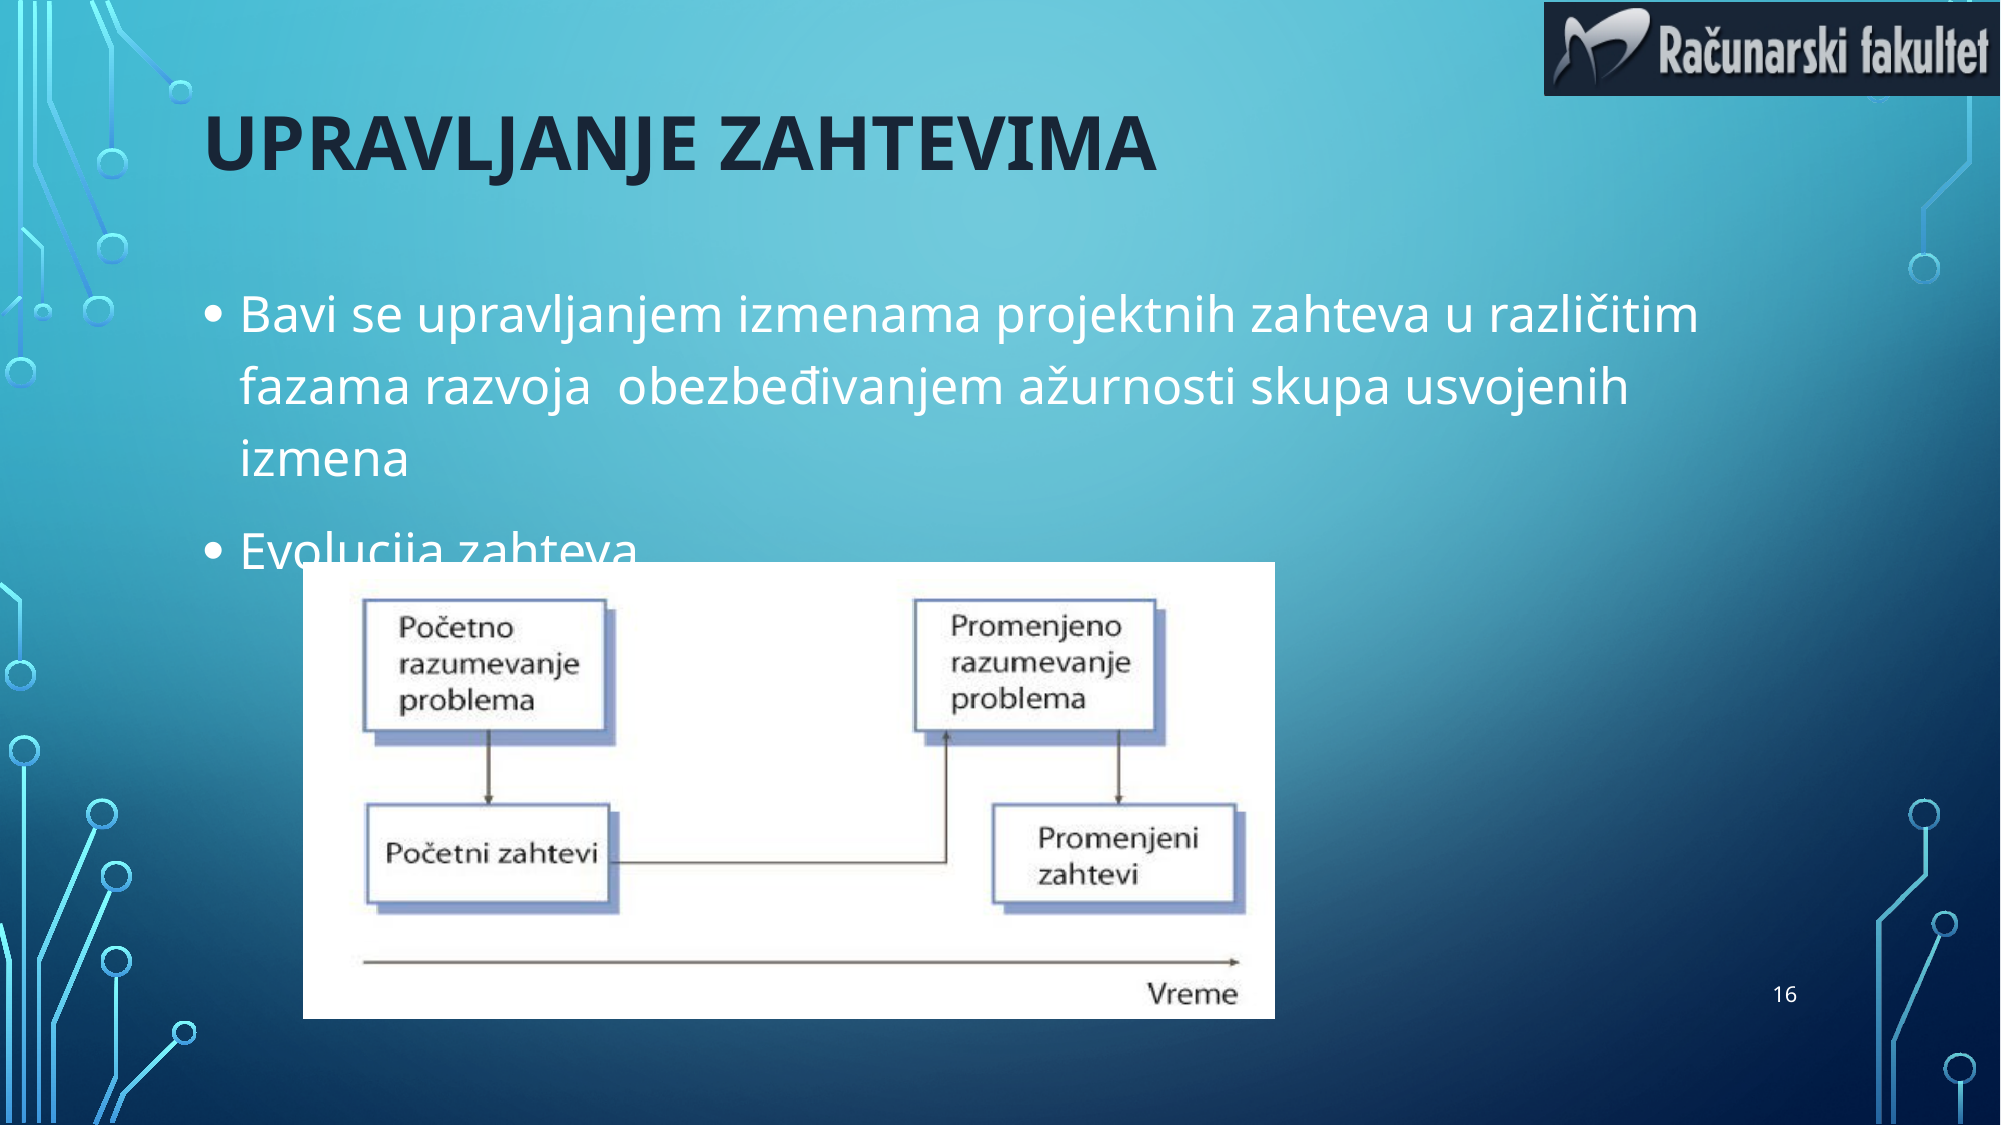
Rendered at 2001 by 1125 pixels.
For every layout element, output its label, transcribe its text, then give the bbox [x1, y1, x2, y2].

picture [302, 562, 1276, 1019]
list Bavi se upravljanjem izmenama projektnih zahteva u različitim fazama razvoja obezbeđivanjem ažurnosti skupa usvojenih izmena Evolucija zahteva [187, 263, 1813, 855]
picture [1544, 2, 2000, 96]
title upravljanje zahtevima [187, 24, 1813, 263]
slide_number 16 [1685, 965, 1813, 1025]
